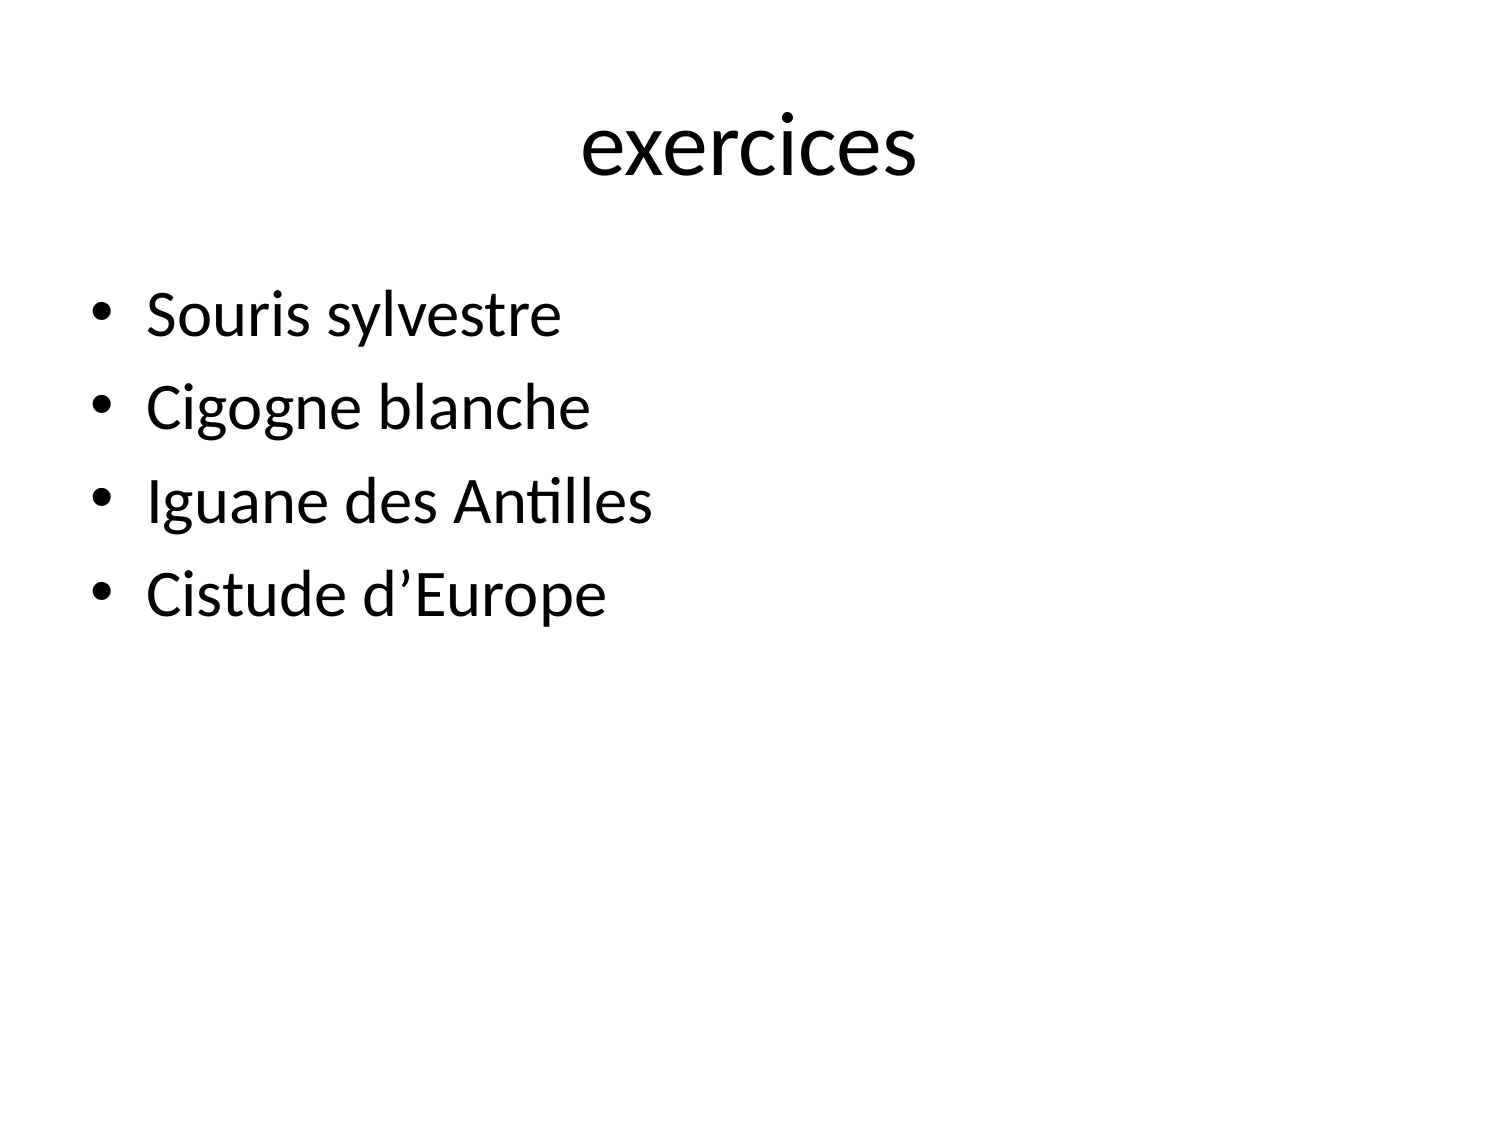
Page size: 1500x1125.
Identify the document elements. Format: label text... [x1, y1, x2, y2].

list Souris sylvestre Cigogne blanche Iguane des Antilles Cistude d’Europe [75, 262, 1425, 1005]
title exercices [75, 45, 1425, 233]
